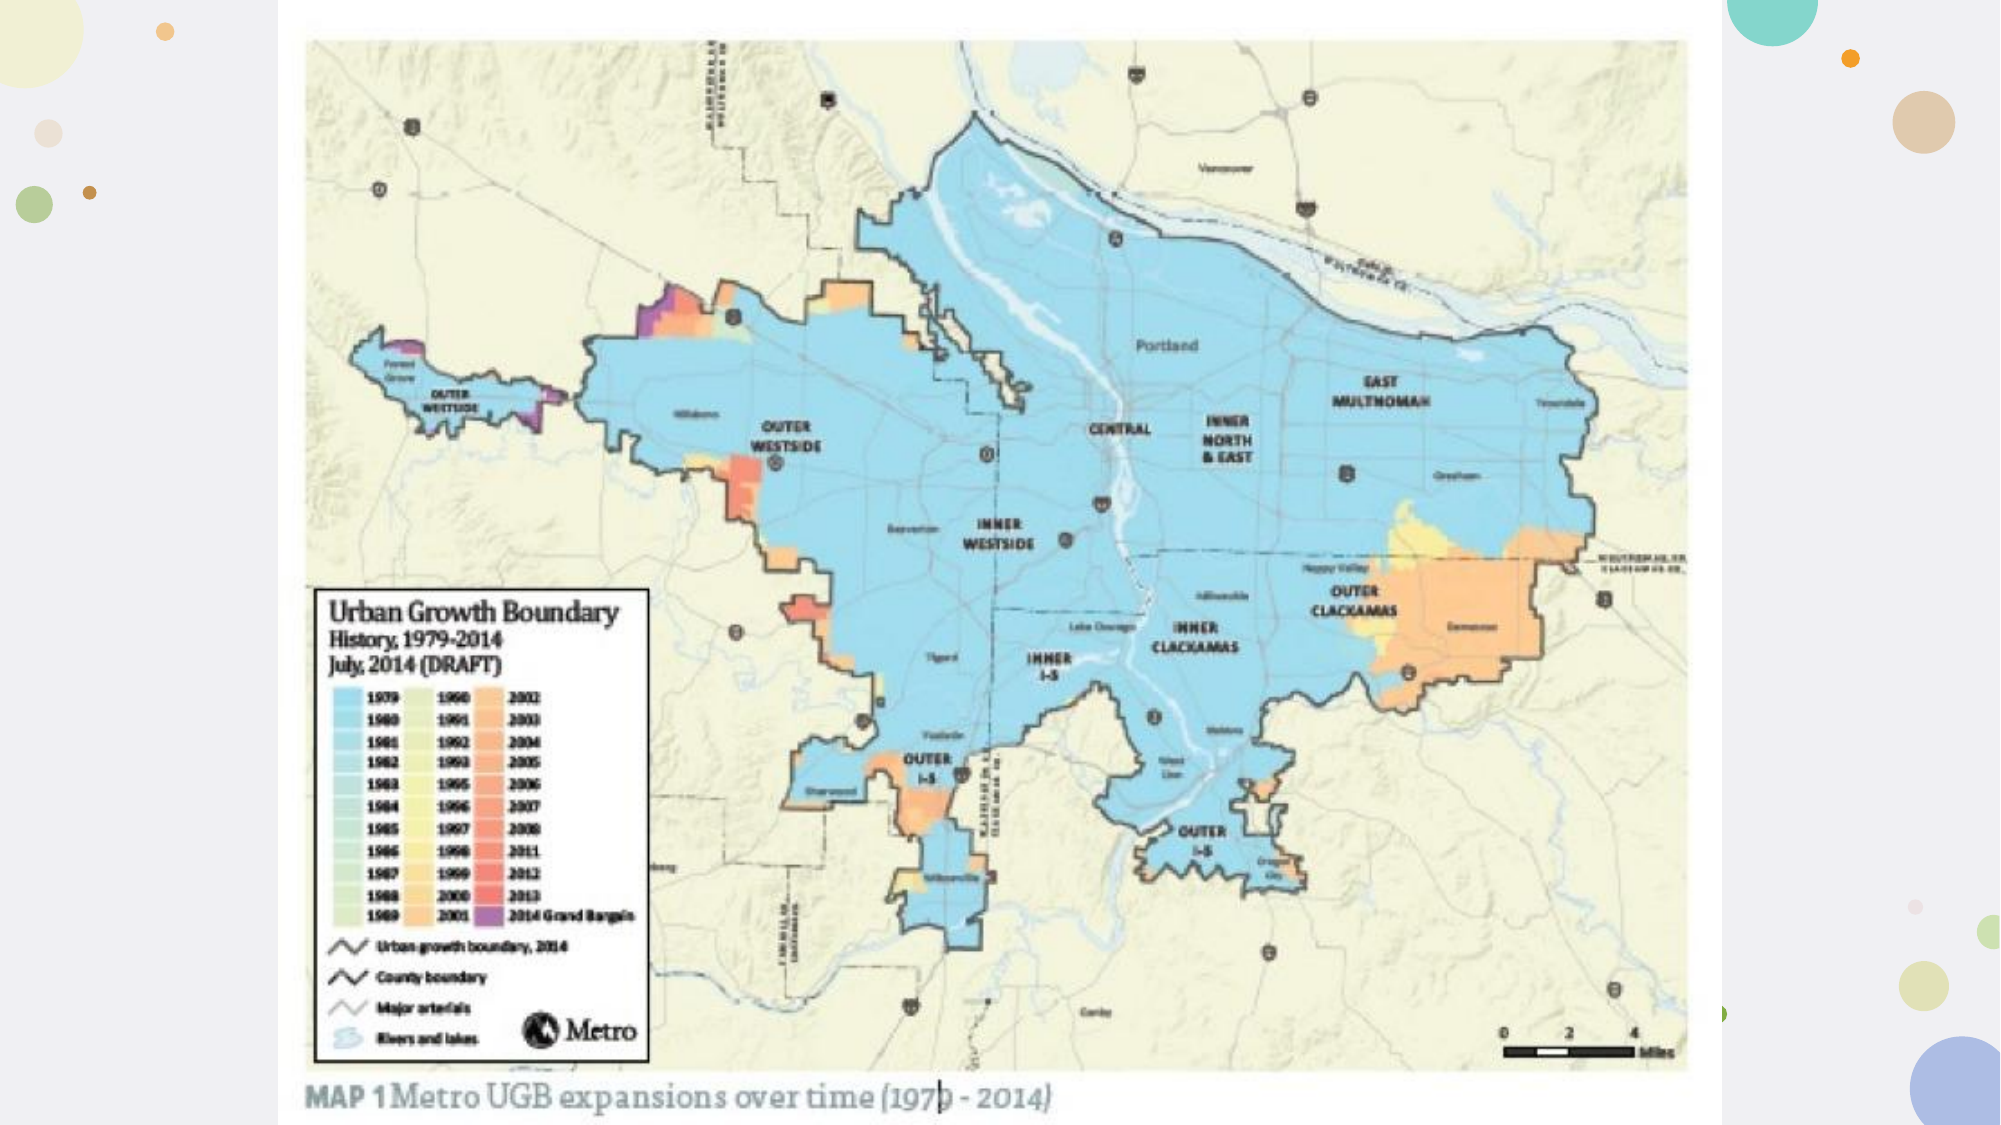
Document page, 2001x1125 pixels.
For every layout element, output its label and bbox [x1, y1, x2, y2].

picture [278, 0, 1722, 1125]
